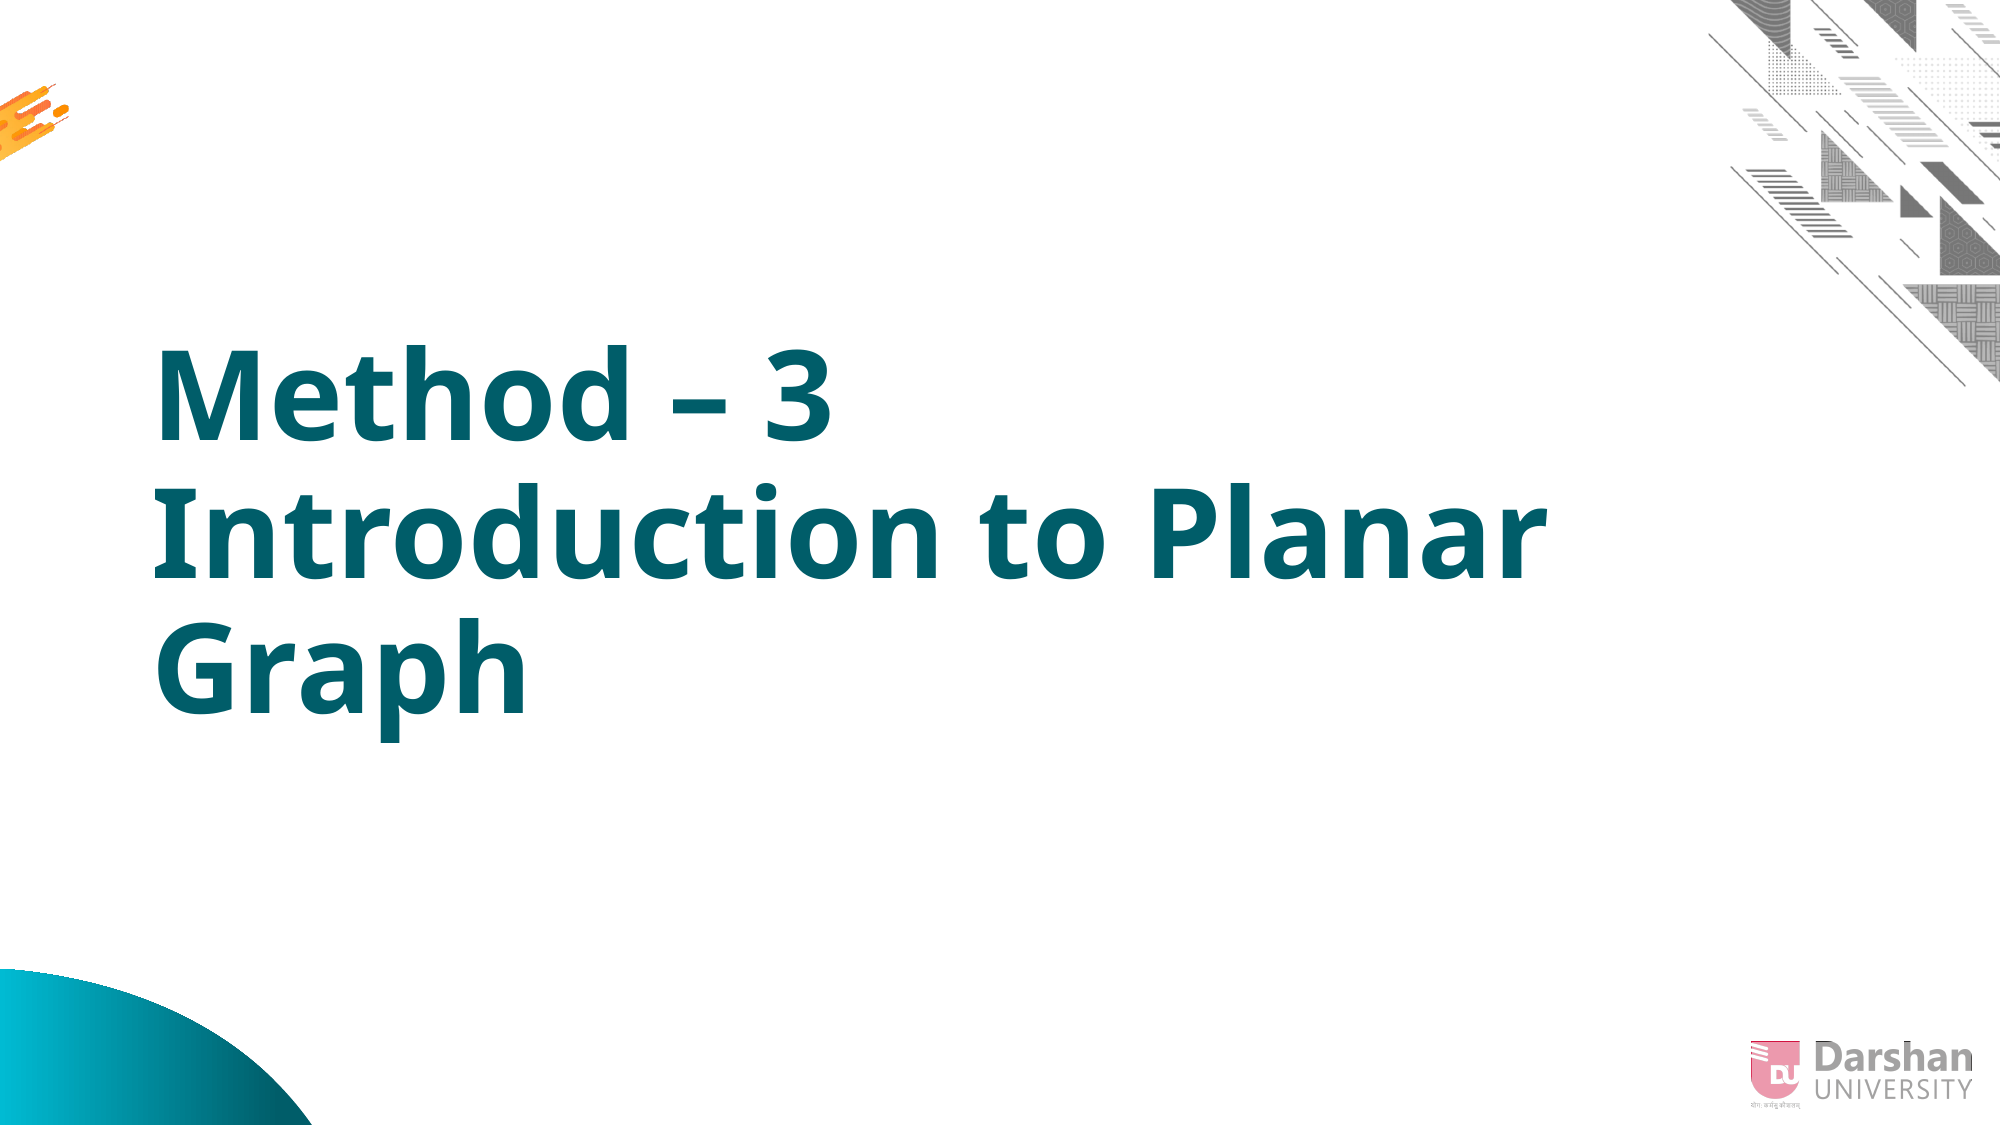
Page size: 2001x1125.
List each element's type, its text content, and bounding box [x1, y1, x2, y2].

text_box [1751, 1041, 1972, 1109]
title Method – 3 Introduction to Planar Graph [136, 280, 1862, 749]
picture [0, 65, 90, 193]
